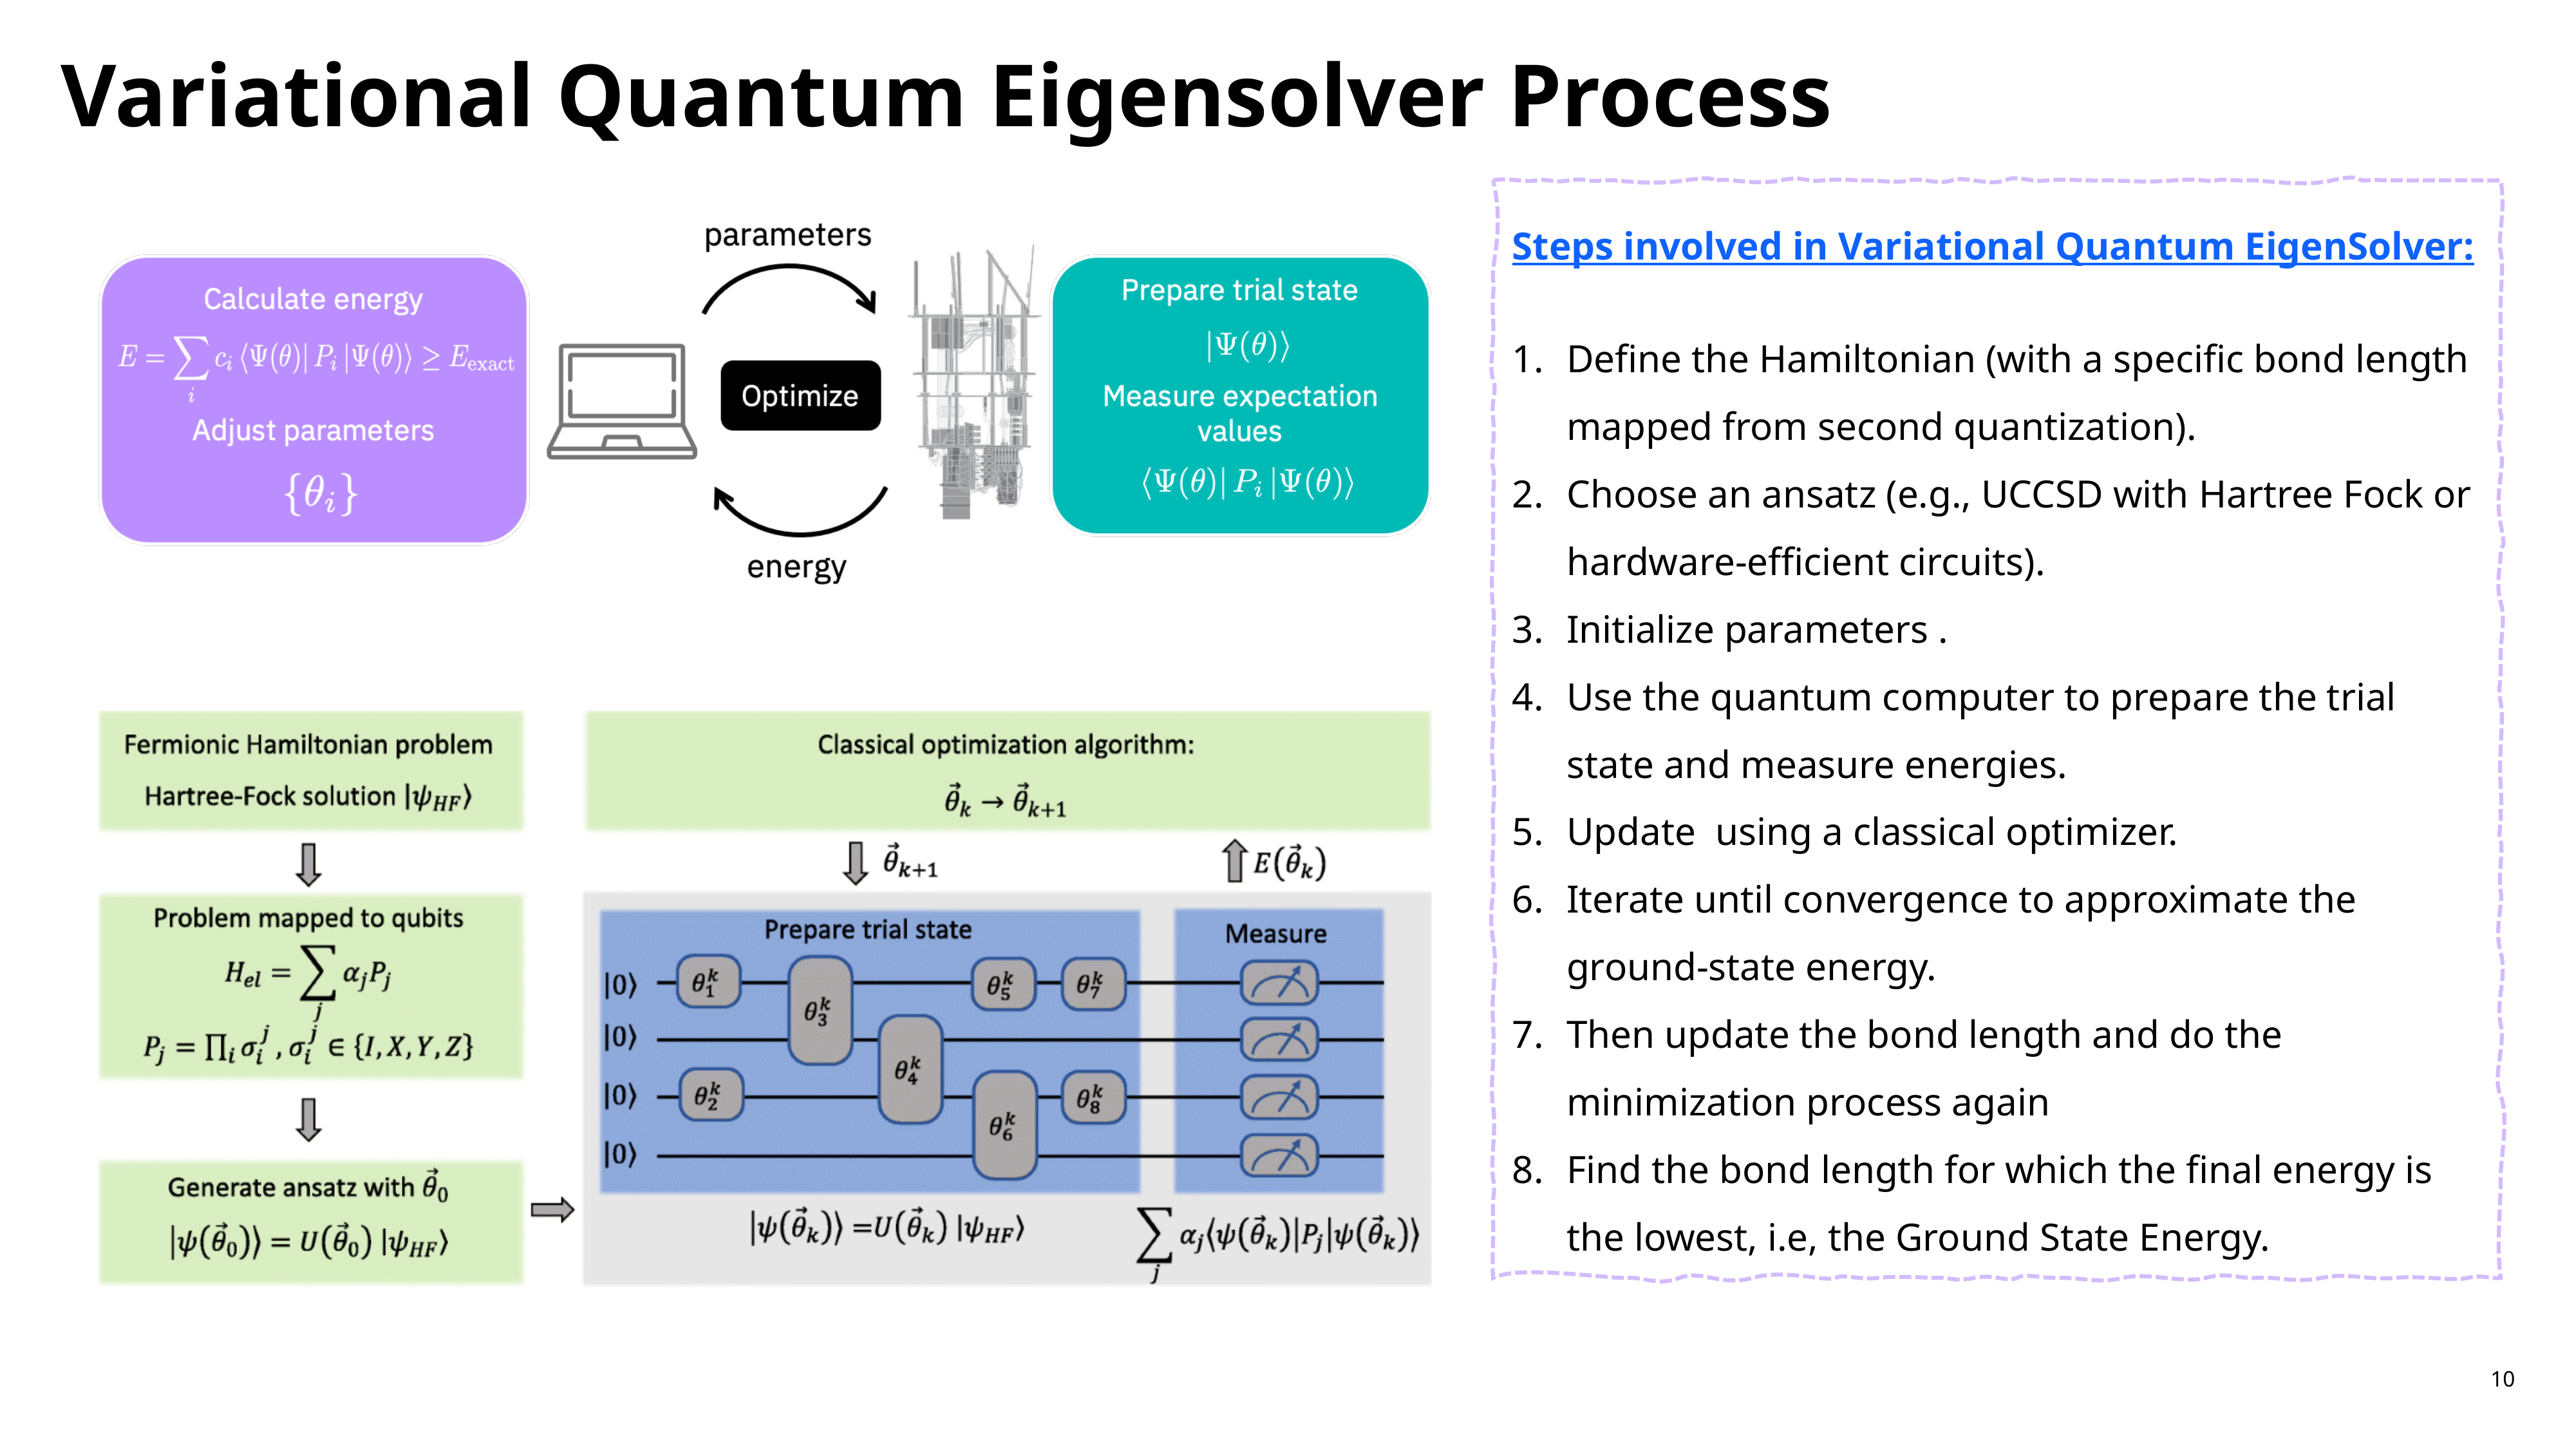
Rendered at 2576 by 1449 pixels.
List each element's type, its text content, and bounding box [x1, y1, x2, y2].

picture [97, 205, 1432, 606]
title Variational Quantum Eigensolver Process [60, 40, 1886, 181]
slide_number 10 [2486, 1366, 2515, 1394]
picture [97, 710, 1432, 1287]
